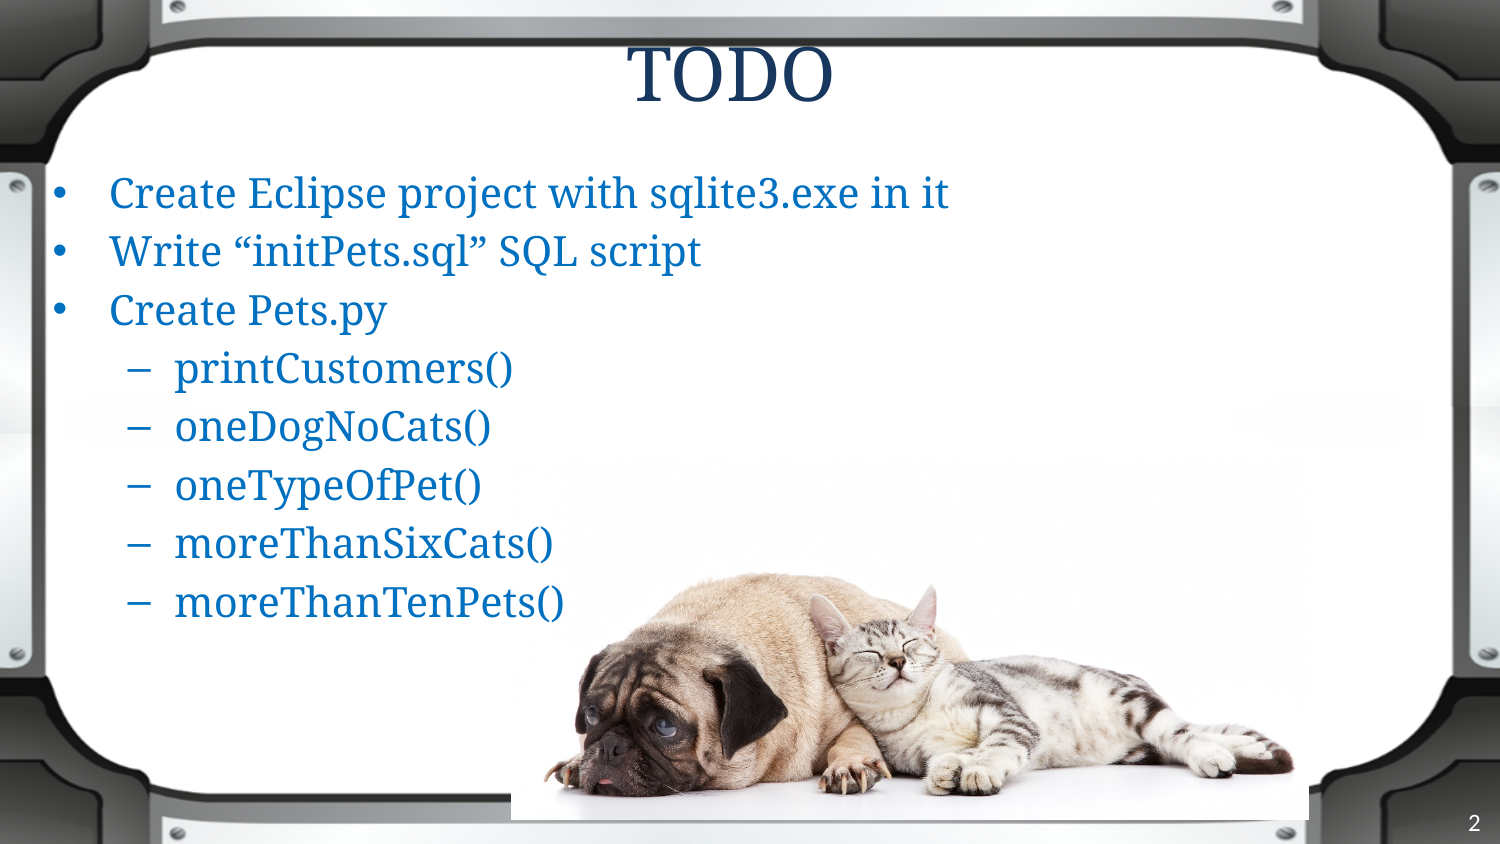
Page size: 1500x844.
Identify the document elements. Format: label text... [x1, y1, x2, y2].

title TODO [150, 21, 1313, 122]
slide_number 2 [1395, 798, 1496, 844]
picture [0, 0, 1500, 844]
list Create Eclipse project with sqlite3.exe in it Write “initPets.sql” SQL script Create Pets.py printCustomers() oneDogNoCats() oneTypeOfPet() moreThanSixCats() moreThanTenPets() [37, 159, 1463, 797]
